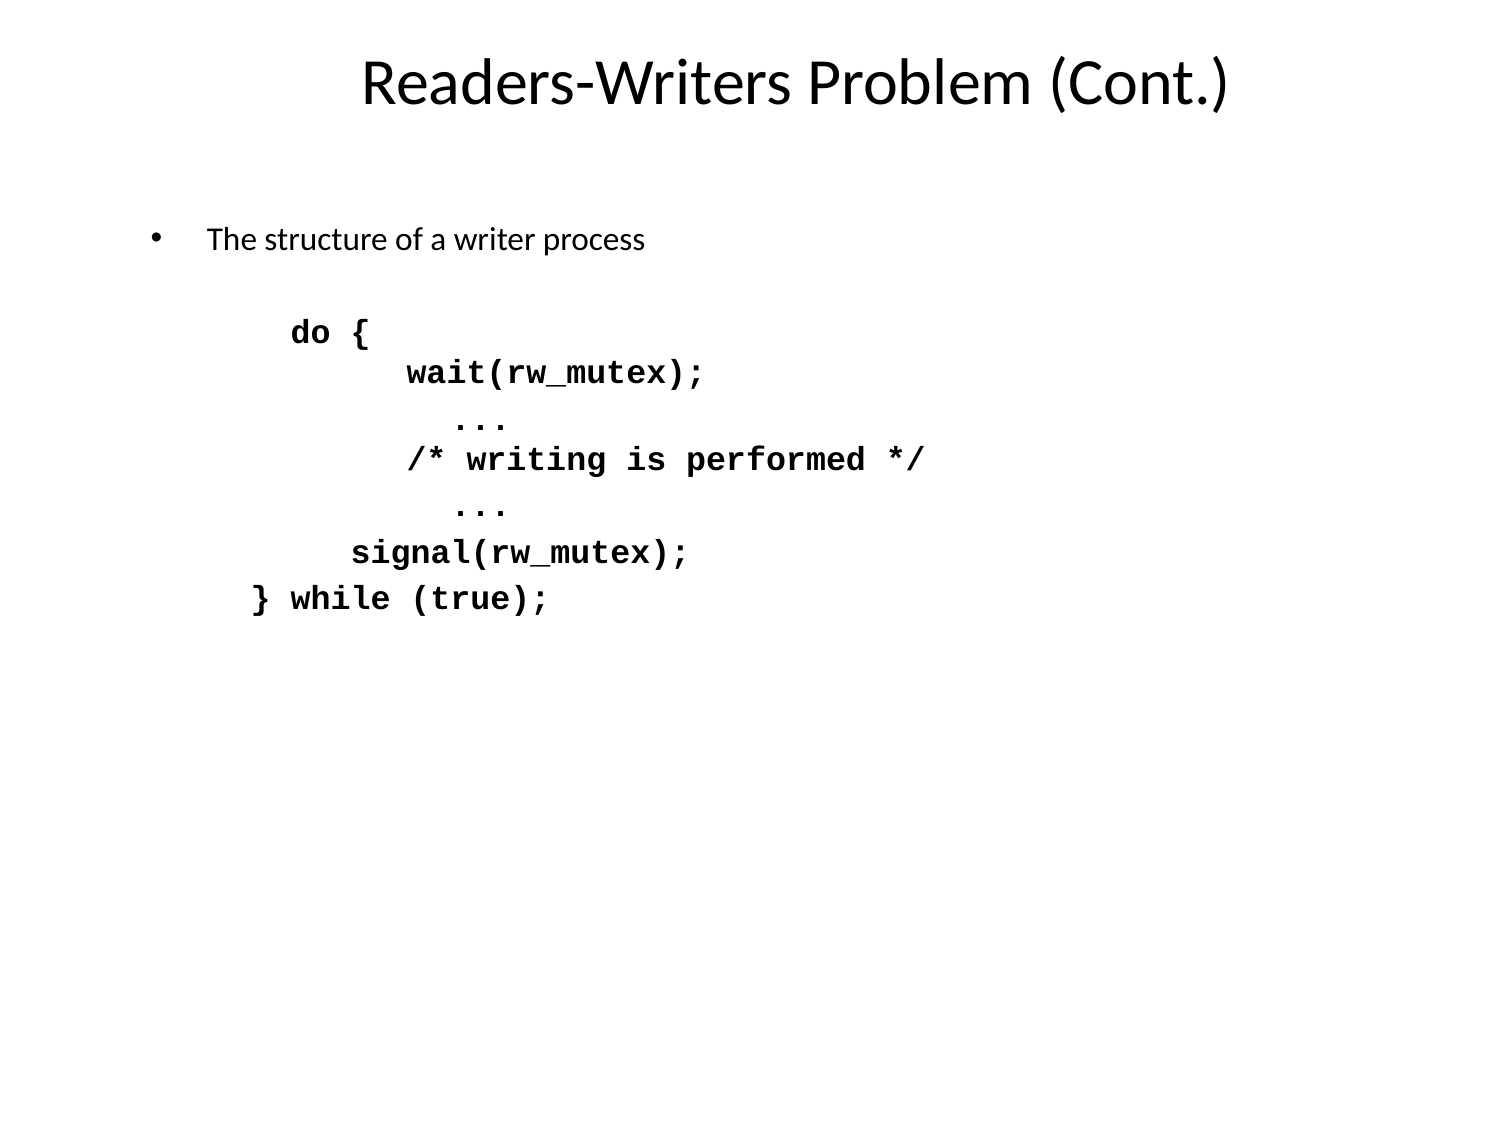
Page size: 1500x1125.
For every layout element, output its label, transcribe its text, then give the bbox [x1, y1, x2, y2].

list The structure of a writer process do { wait(rw_mutex); ... /* writing is performed */ ... signal(rw_mutex); } while (true); [135, 209, 1424, 1010]
title Readers-Writers Problem (Cont.) [168, 31, 1425, 126]
